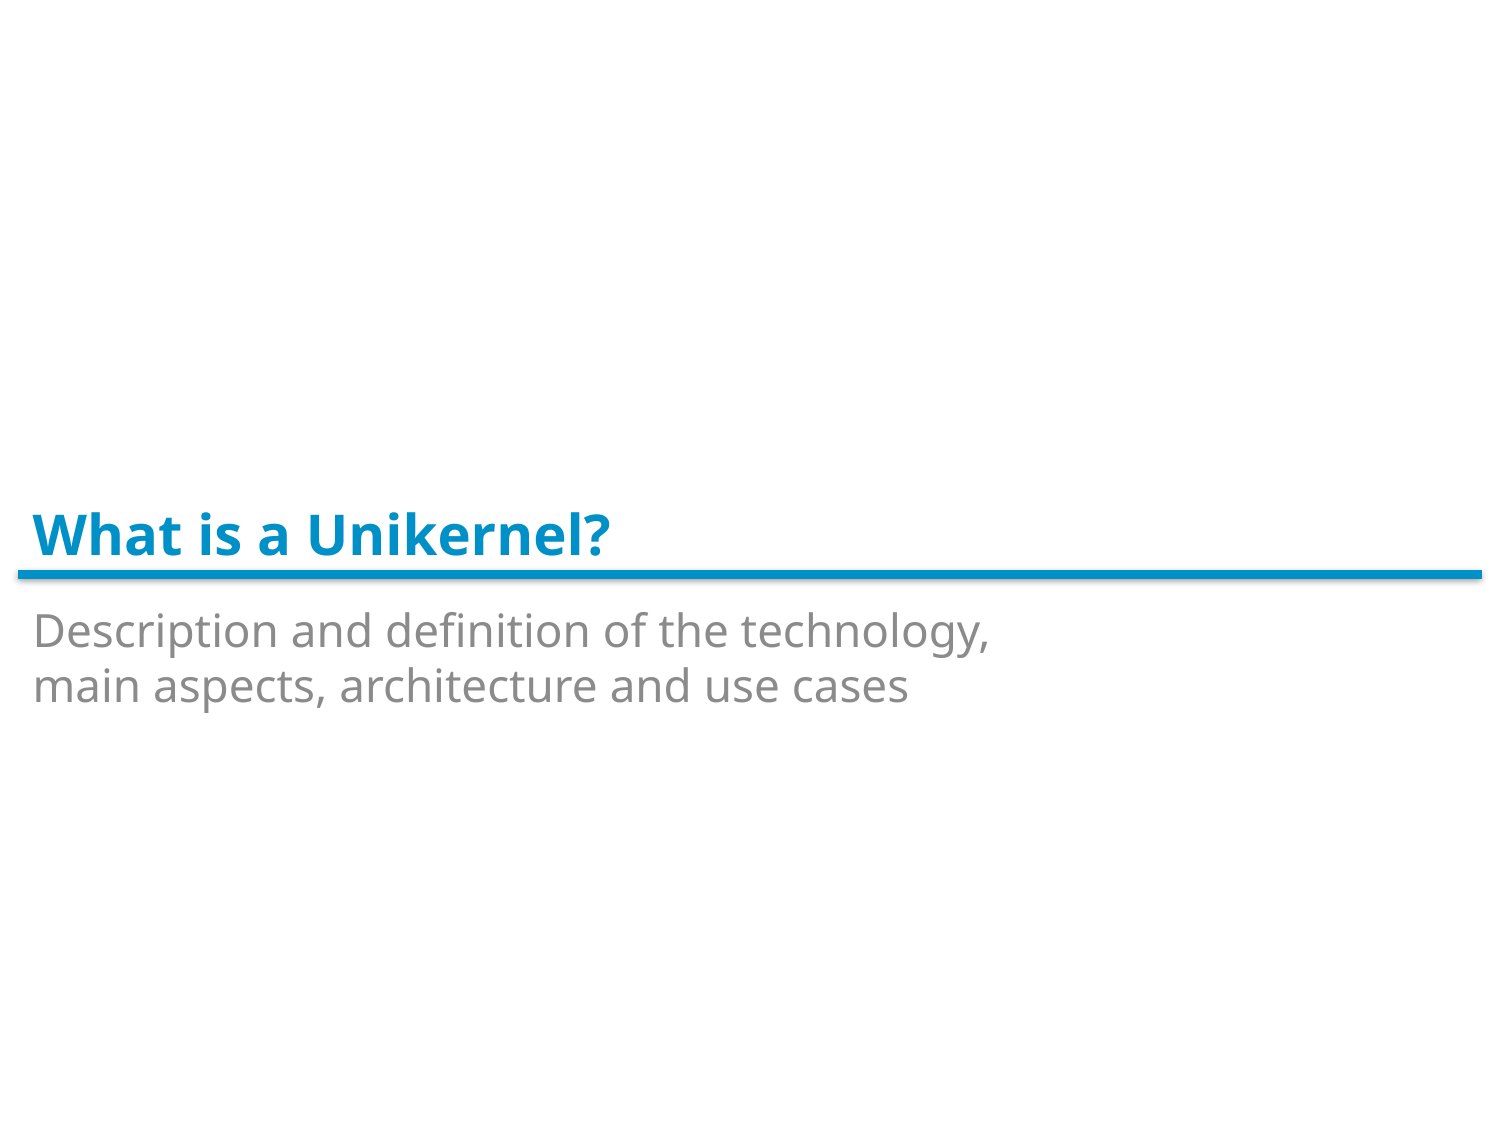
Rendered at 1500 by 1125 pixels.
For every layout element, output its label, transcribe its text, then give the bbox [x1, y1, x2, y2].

subtitle Description and definition of the technology, main aspects, architecture and use cases [17, 593, 1068, 882]
title What is a Unikernel? [17, 468, 1388, 567]
